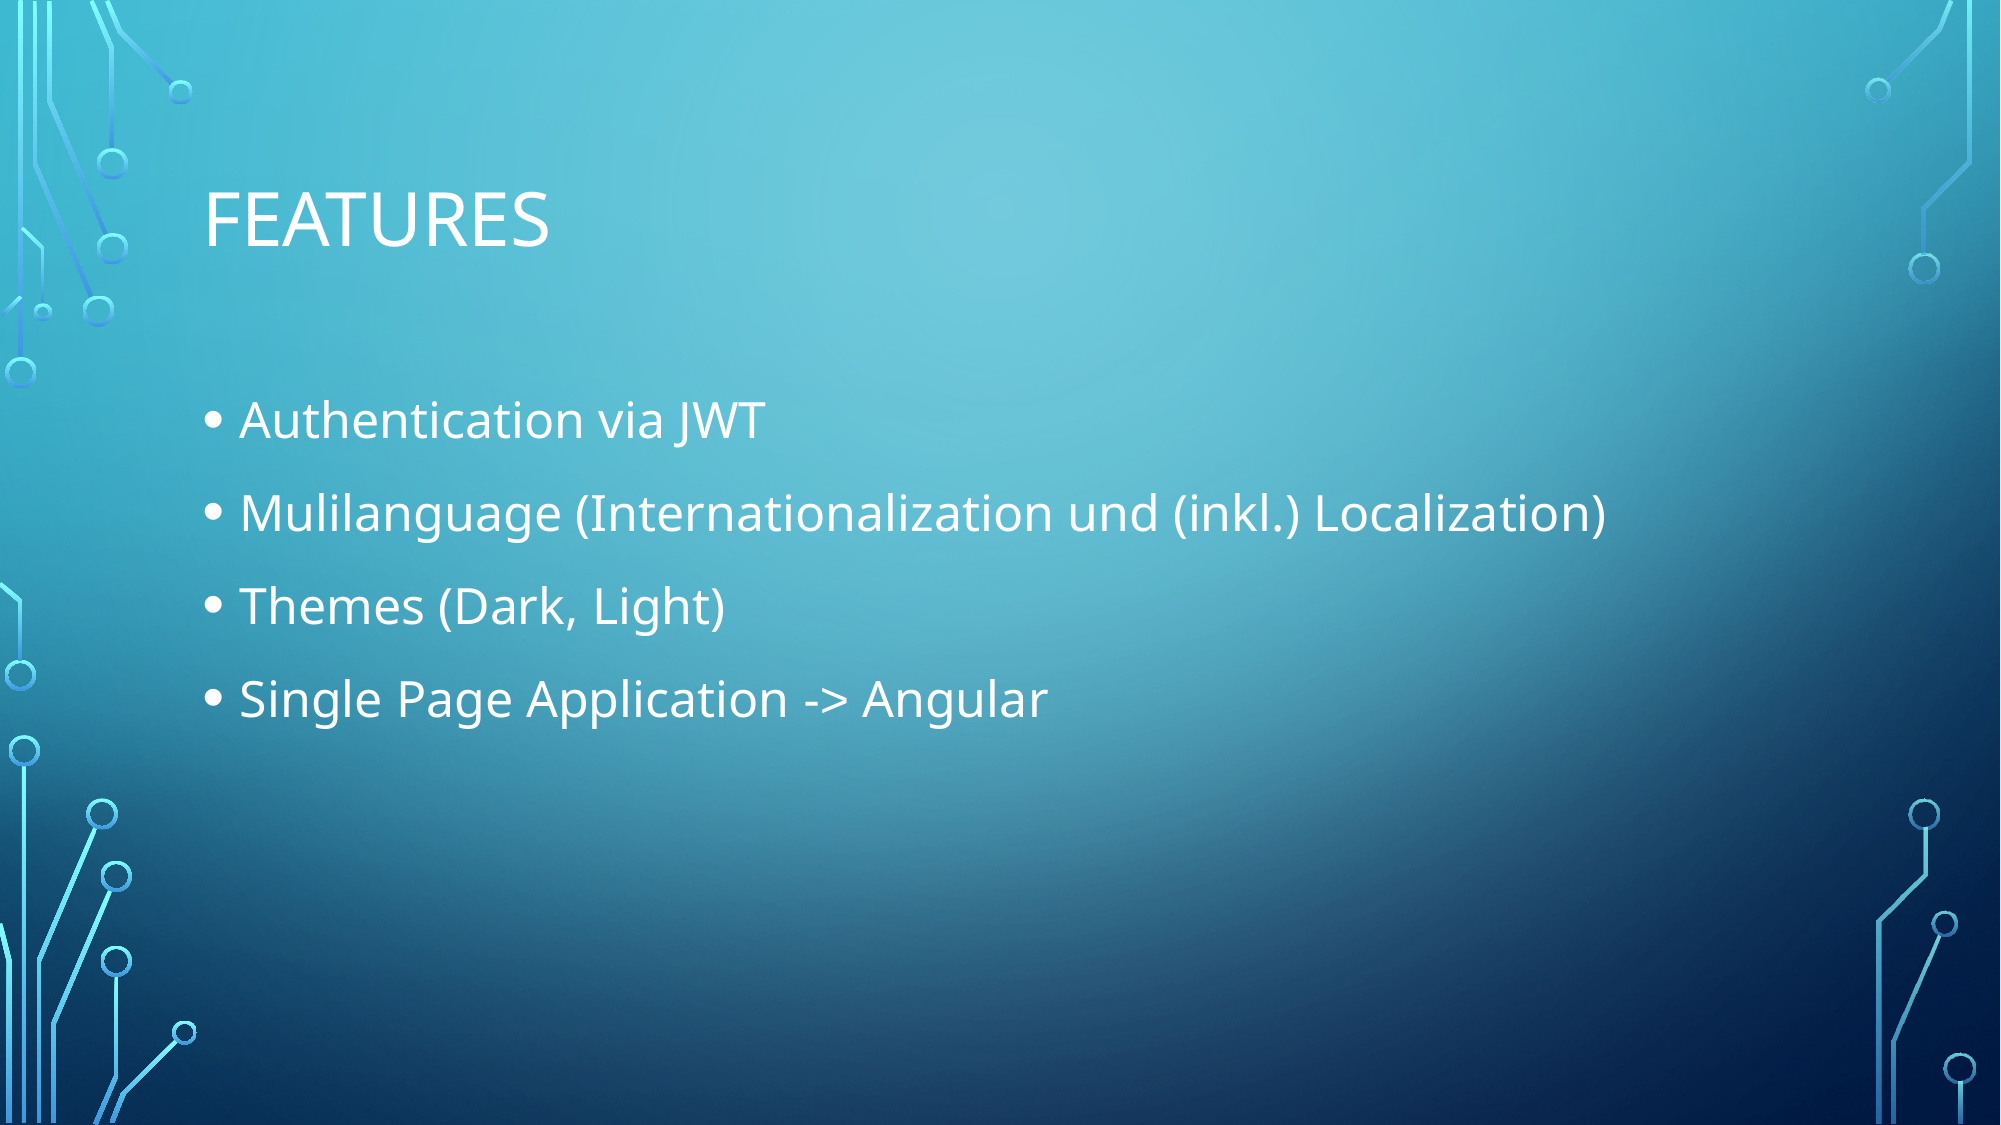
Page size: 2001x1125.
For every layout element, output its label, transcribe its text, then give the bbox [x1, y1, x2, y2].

list Authentication via JWT Mulilanguage (Internationalization und (inkl.) Localization) Themes (Dark, Light) Single Page Application -> Angular [187, 369, 1813, 950]
title Features [187, 101, 1813, 344]
